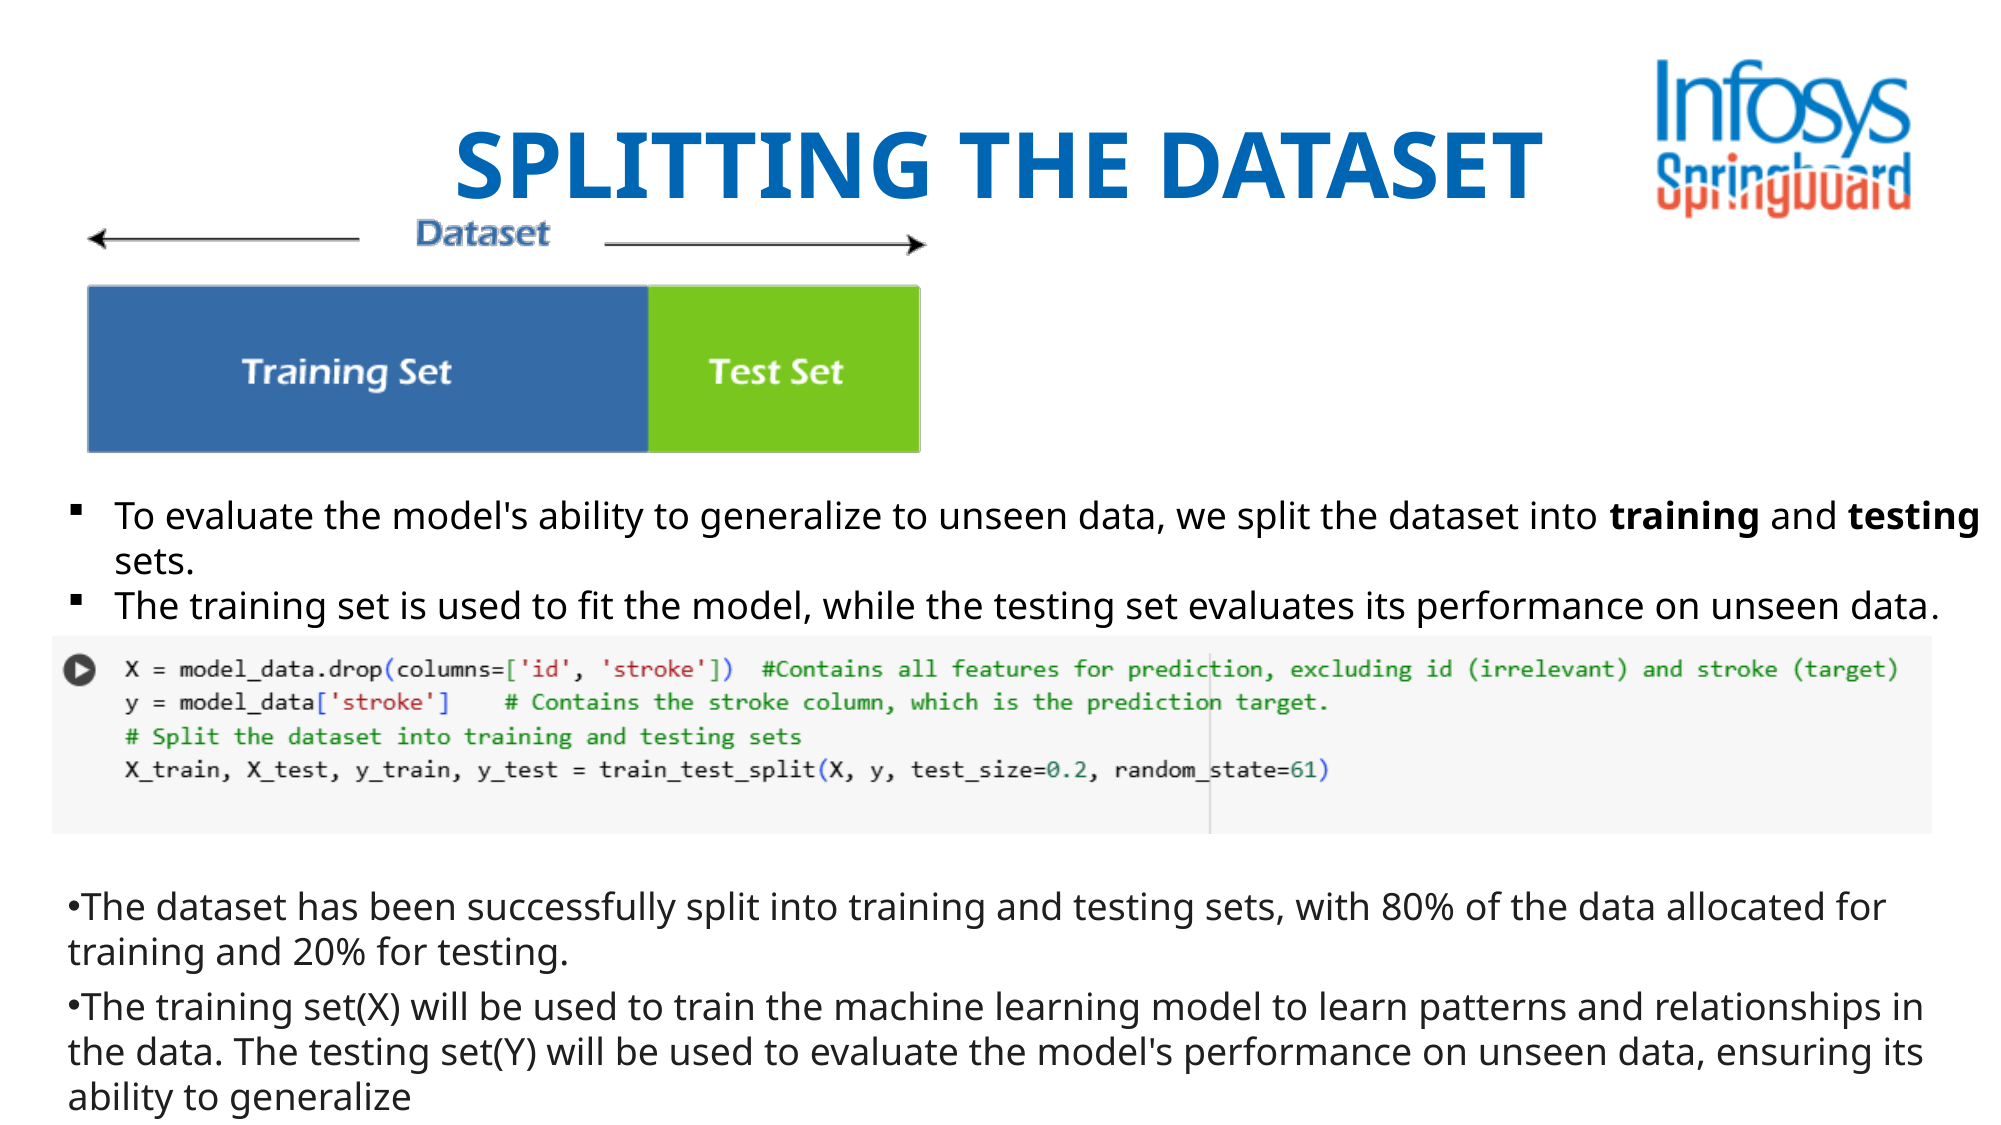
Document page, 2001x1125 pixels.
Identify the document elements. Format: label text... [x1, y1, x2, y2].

picture [1572, 17, 2000, 258]
text_box The dataset has been successfully split into training and testing sets, with 80% of the data allocated for training and 20% for testing. The training set(X) will be used to train the machine learning model to learn patterns and relationships in the data. The testing set(Y) will be used to evaluate the model's performance on unseen data, ensuring its ability to generalize [52, 875, 1974, 1125]
picture [75, 185, 935, 464]
text_box To evaluate the model's ability to generalize to unseen data, we split the dataset into training and testing sets. The training set is used to fit the model, while the testing set evaluates its performance on unseen data. [52, 484, 2000, 635]
picture [52, 633, 1932, 834]
title SPLITTING THE DATASET [137, 59, 1863, 278]
